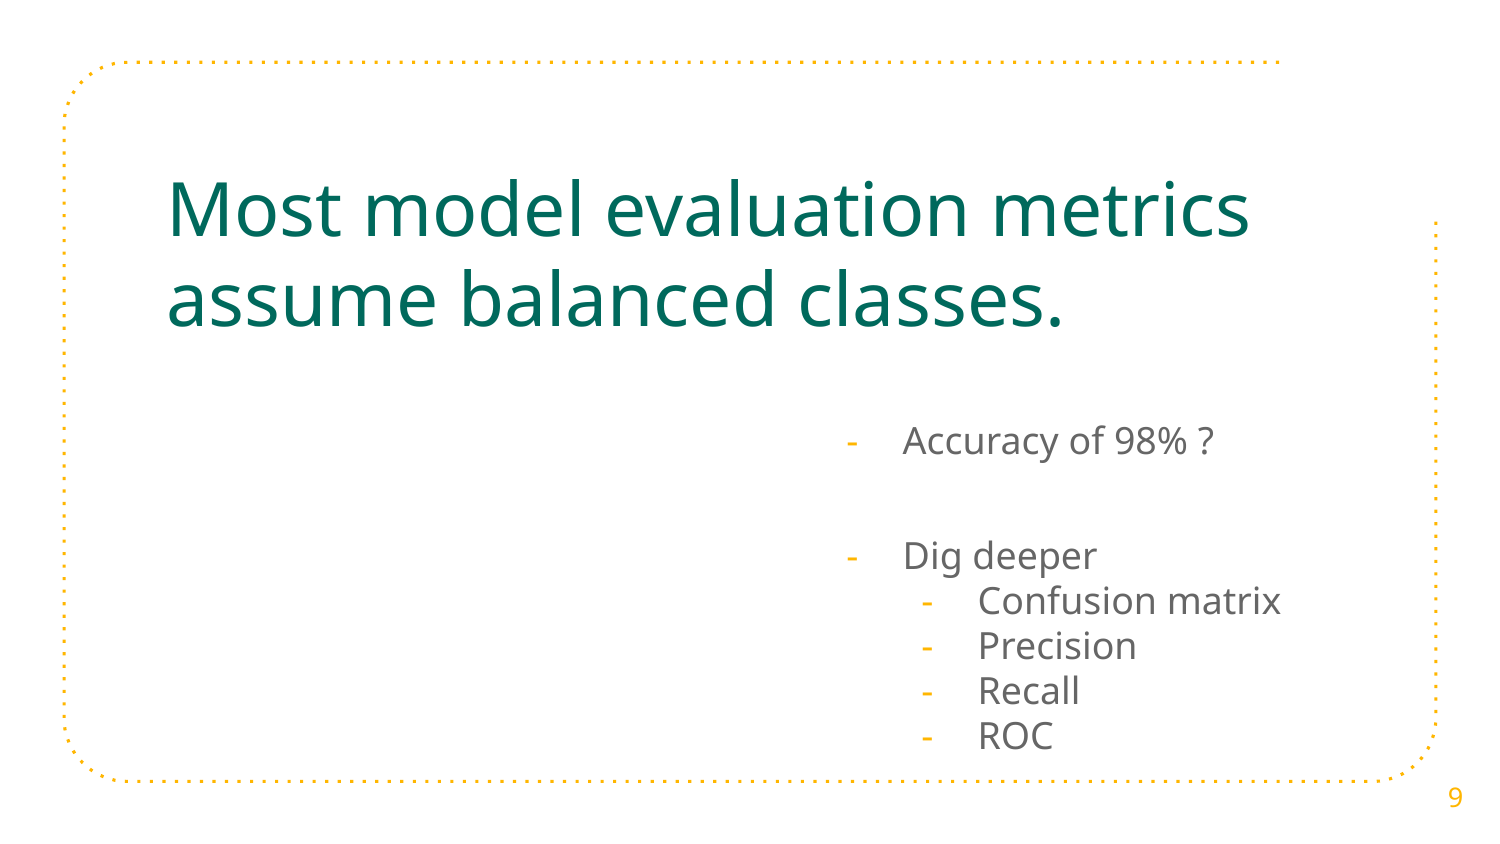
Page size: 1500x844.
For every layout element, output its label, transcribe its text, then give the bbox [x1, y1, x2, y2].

title Most model evaluation metrics assume balanced classes. [151, 146, 1278, 287]
list Accuracy of 98% ? Dig deeper Confusion matrix Precision Recall ROC [812, 402, 1394, 844]
slide_number 9 [1411, 753, 1500, 844]
